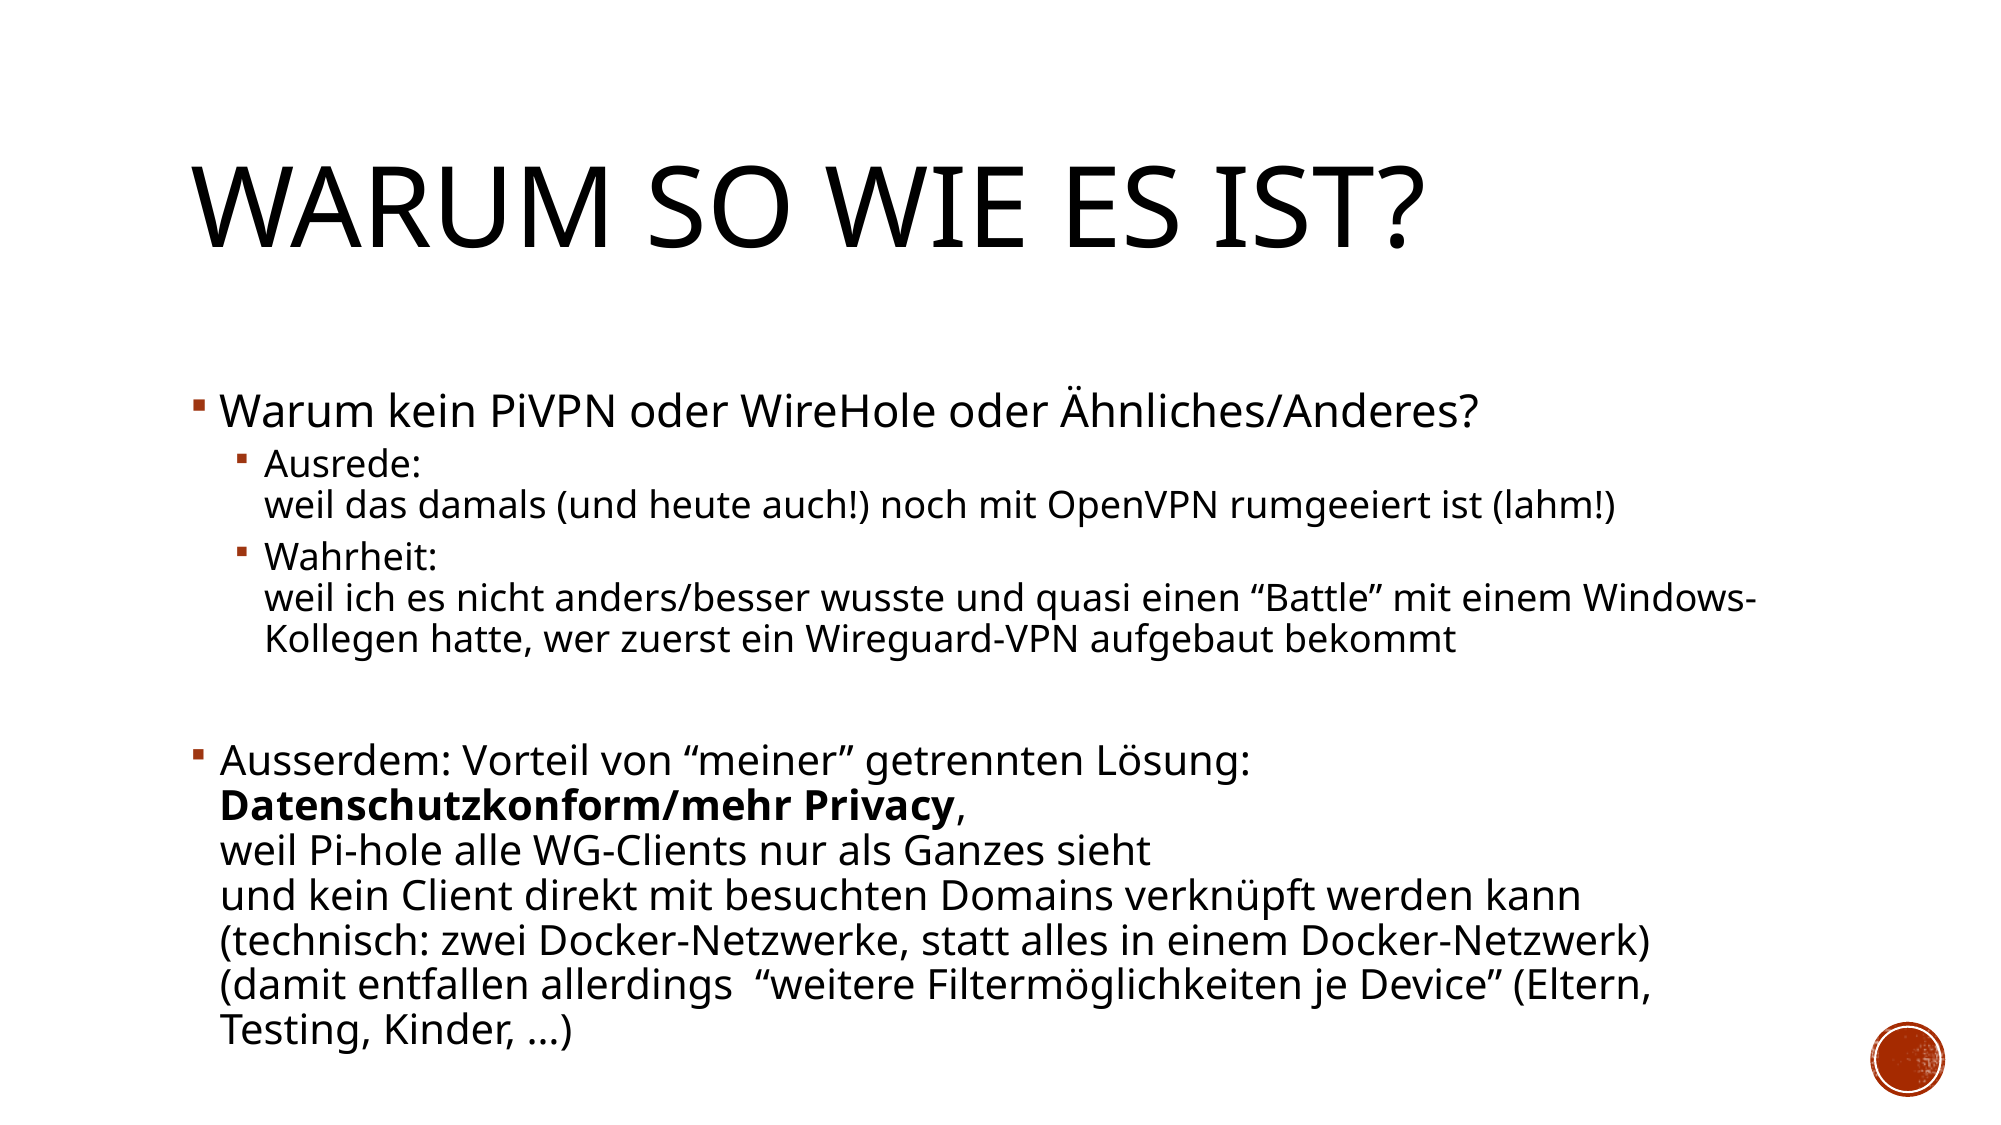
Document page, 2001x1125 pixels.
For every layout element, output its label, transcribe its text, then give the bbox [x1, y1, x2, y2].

list Warum kein PiVPN oder WireHole oder Ähnliches/Anderes? Ausrede: weil das damals (und heute auch!) noch mit OpenVPN rumgeeiert ist (lahm!) Wahrheit: weil ich es nicht anders/besser wusste und quasi einen “Battle” mit einem Windows-Kollegen hatte, wer zuerst ein Wireguard-VPN aufgebaut bekommt Ausserdem: Vorteil von “meiner” getrennten Lösung: Datenschutzkonform/mehr Privacy, weil Pi-hole alle WG-Clients nur als Ganzes sieht und kein Client direkt mit besuchten Domains verknüpft werden kann (technisch: zwei Docker-Netzwerke, statt alles in einem Docker-Netzwerk) (damit entfallen allerdings “weitere Filtermöglichkeiten je Device” (Eltern, Testing, Kinder, …) [175, 380, 1826, 1065]
title Warum so wie es ist? [175, 79, 1826, 344]
